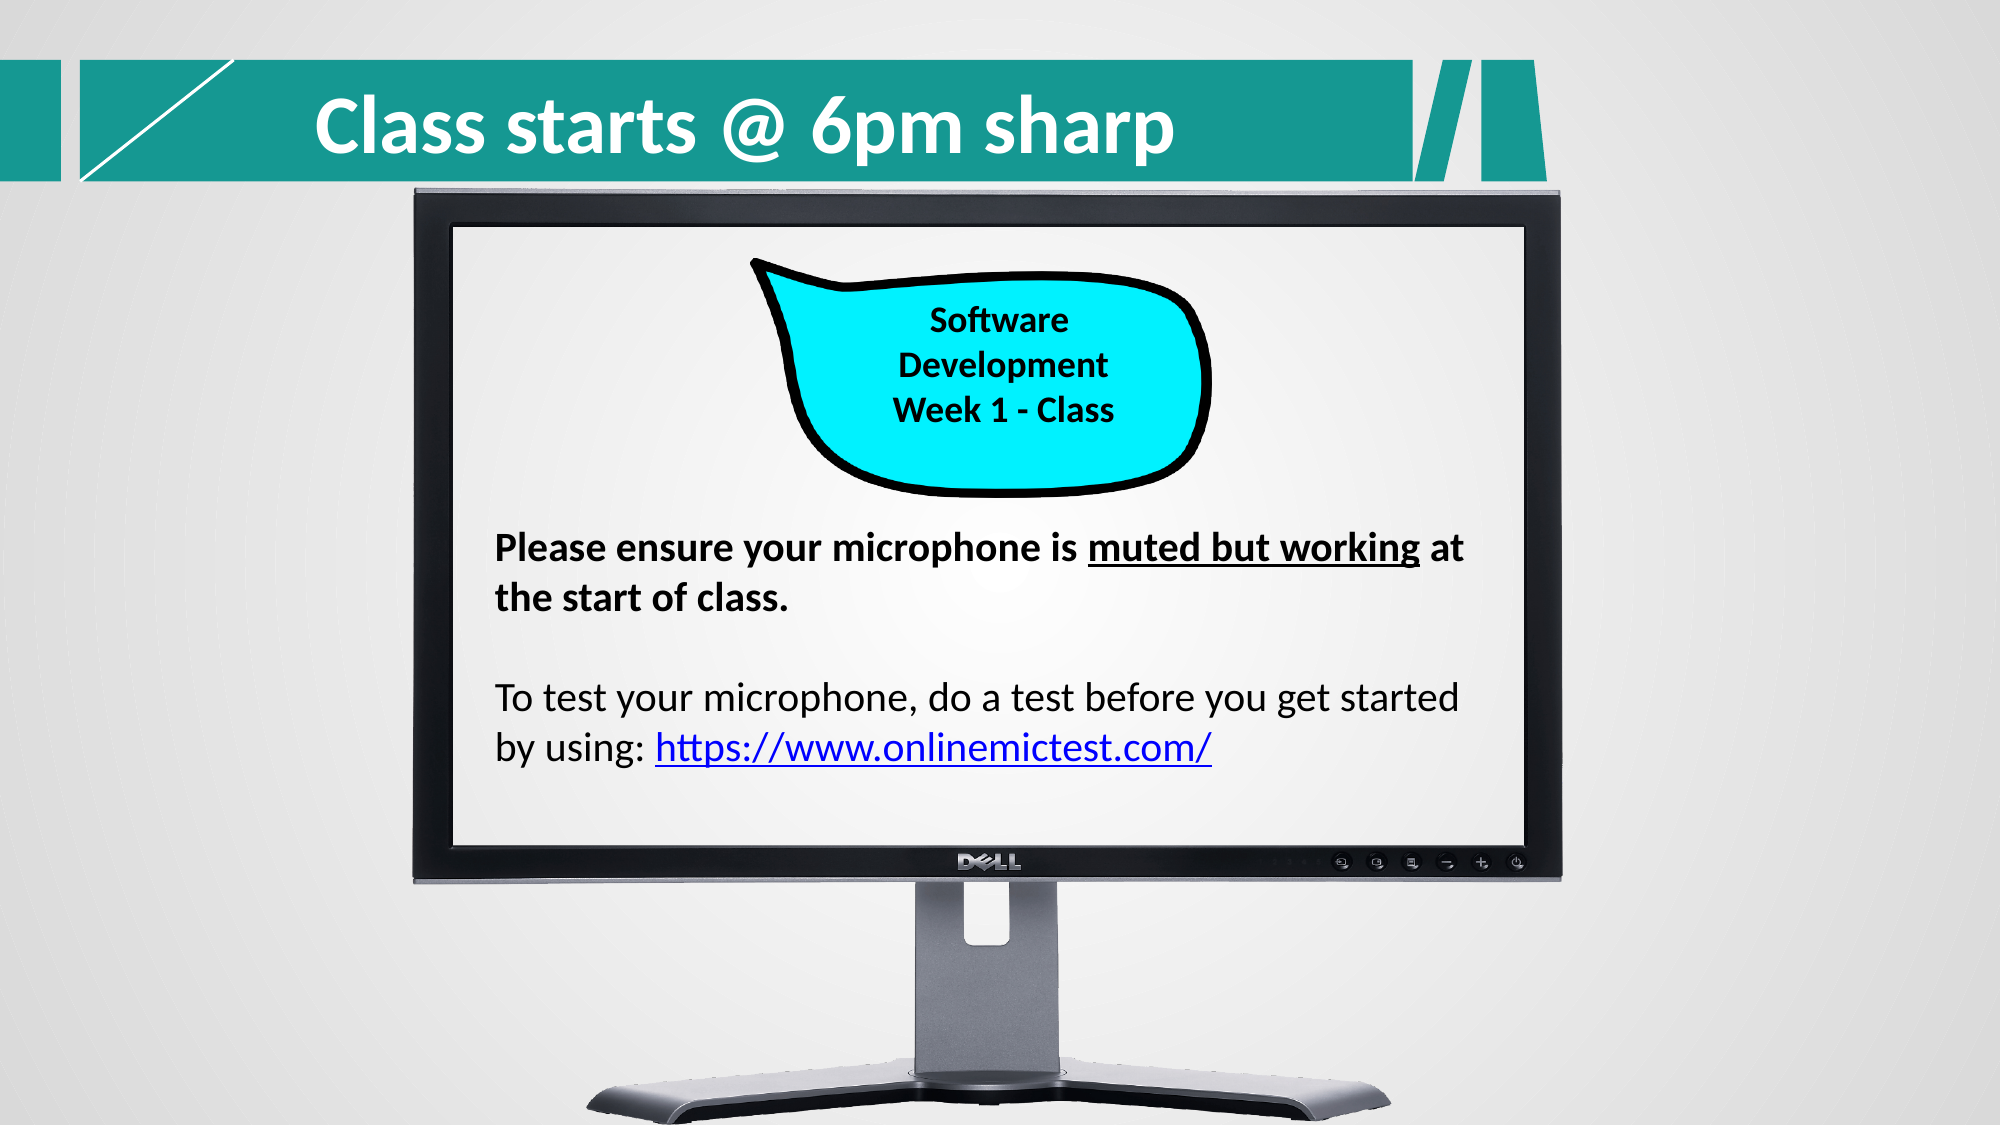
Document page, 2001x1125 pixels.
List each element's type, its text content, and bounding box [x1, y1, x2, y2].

text_box [0, 58, 63, 183]
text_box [749, 258, 1246, 498]
text_box [1412, 57, 1475, 184]
text_box Class starts @ 6pm sharp [233, 58, 1415, 183]
text_box [1479, 57, 1549, 184]
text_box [79, 59, 234, 182]
picture [412, 187, 1563, 1125]
